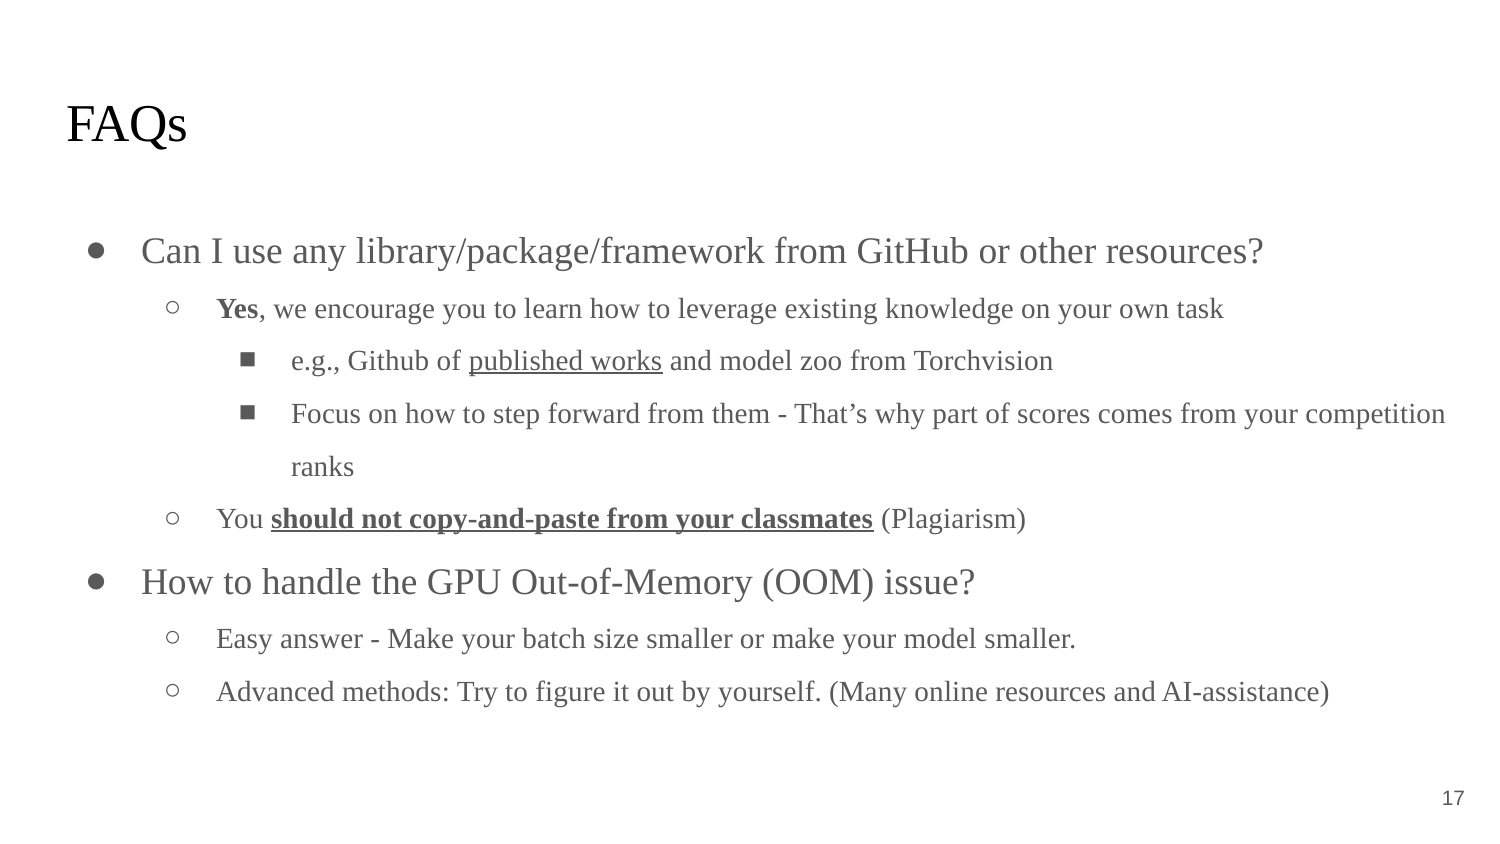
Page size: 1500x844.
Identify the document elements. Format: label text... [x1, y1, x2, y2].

slide_number 17 [1389, 764, 1480, 830]
list Can I use any library/package/framework from GitHub or other resources? Yes, we encourage you to learn how to leverage existing knowledge on your own task e.g., Github of published works and model zoo from Torchvision Focus on how to step forward from them - That’s why part of scores comes from your competition ranks You should not copy-and-paste from your classmates (Plagiarism) How to handle the GPU Out-of-Memory (OOM) issue? Easy answer - Make your batch size smaller or make your model smaller. Advanced methods: Try to figure it out by yourself. (Many online resources and AI-assistance) [51, 189, 1500, 844]
title FAQs [51, 72, 1449, 167]
